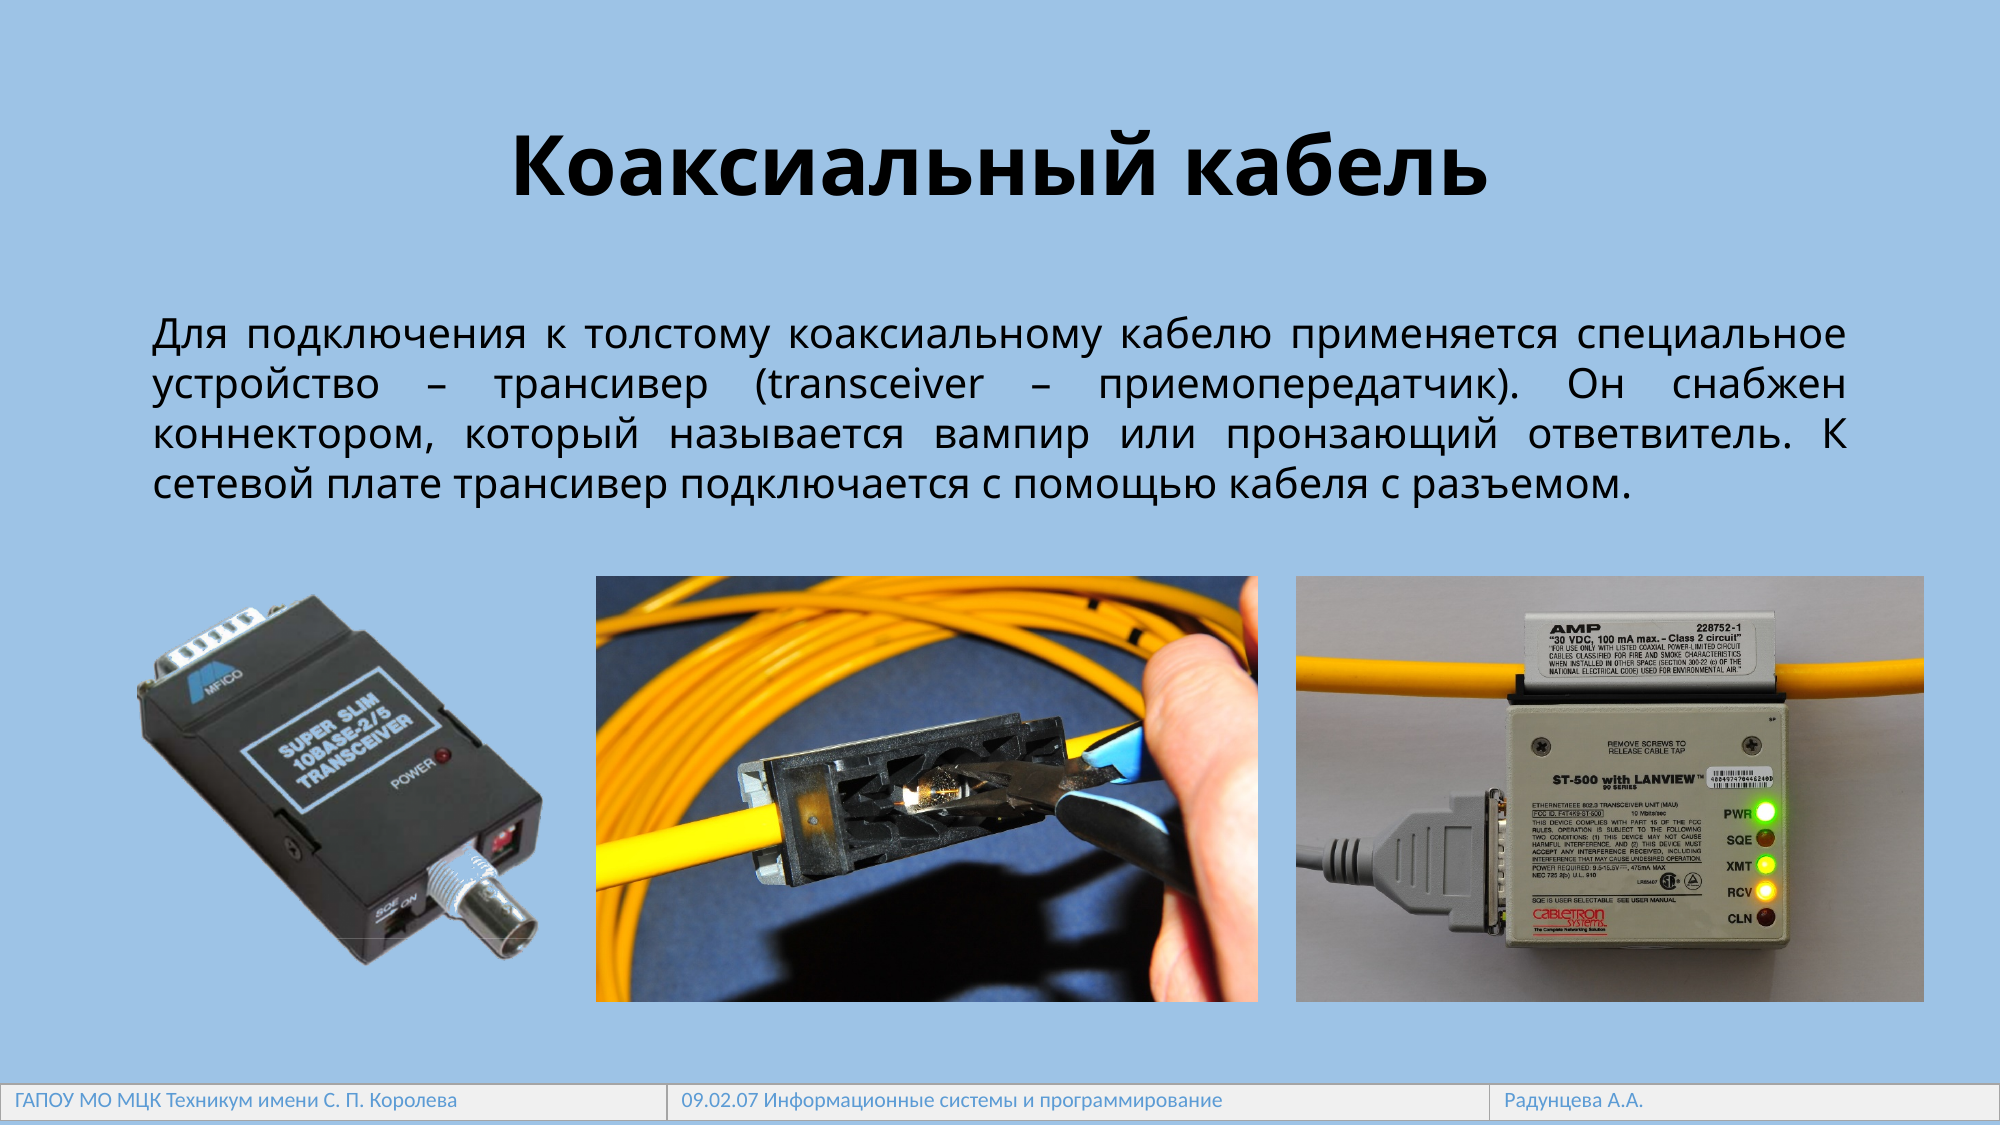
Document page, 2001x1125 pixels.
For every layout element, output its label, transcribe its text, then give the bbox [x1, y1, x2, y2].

list Для подключения к толстому коаксиальному кабелю применяется специальное устройство – трансивер (transceiver – приемопередатчик). Он снабжен коннектором, который называется вампир или пронзающий ответвитель. К сетевой плате трансивер подключается с помощью кабеля с разъемом. [137, 299, 1863, 652]
picture [596, 576, 1258, 1002]
table_header Радунцева А.А. [1490, 1085, 1999, 1120]
picture [137, 551, 588, 1002]
title Коаксиальный кабель [137, 59, 1863, 278]
table_header 09.02.07 Информационные системы и программирование [668, 1085, 1489, 1120]
table_header ГАПОУ МО МЦК Техникум имени С. П. Королева [1, 1085, 666, 1120]
picture [1296, 576, 1924, 1002]
